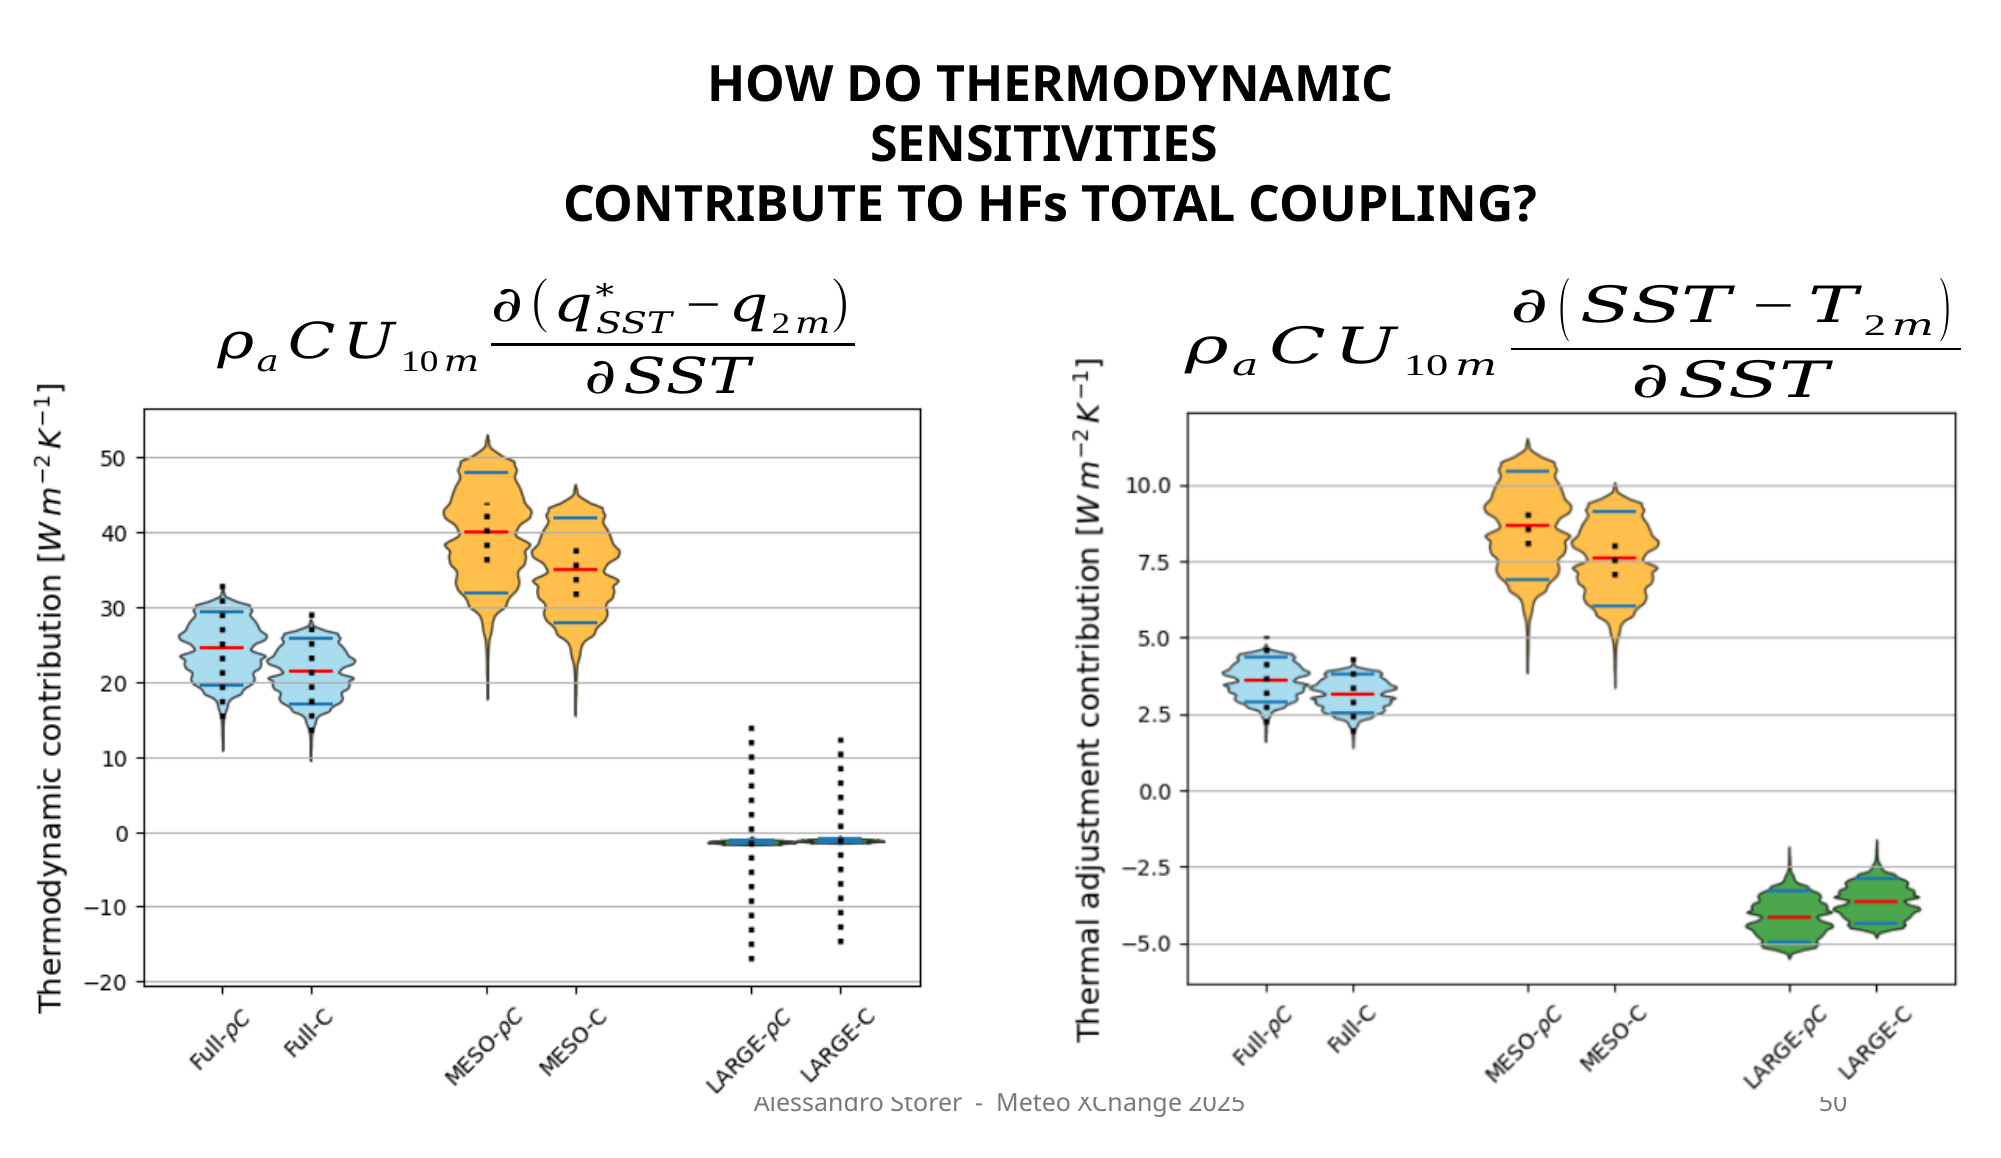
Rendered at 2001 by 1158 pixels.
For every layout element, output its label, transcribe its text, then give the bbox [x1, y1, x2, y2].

footer Alessandro Storer - Meteo XChange 2025 [662, 1072, 1338, 1135]
picture [17, 356, 931, 1098]
picture [1049, 337, 1983, 1098]
text_box HOW DO THERMODYNAMIC SENSITIVITIES CONTRIBUTE TO HFs TOTAL COUPLING? [530, 43, 1571, 239]
slide_number 50 [1412, 1098, 1863, 1135]
